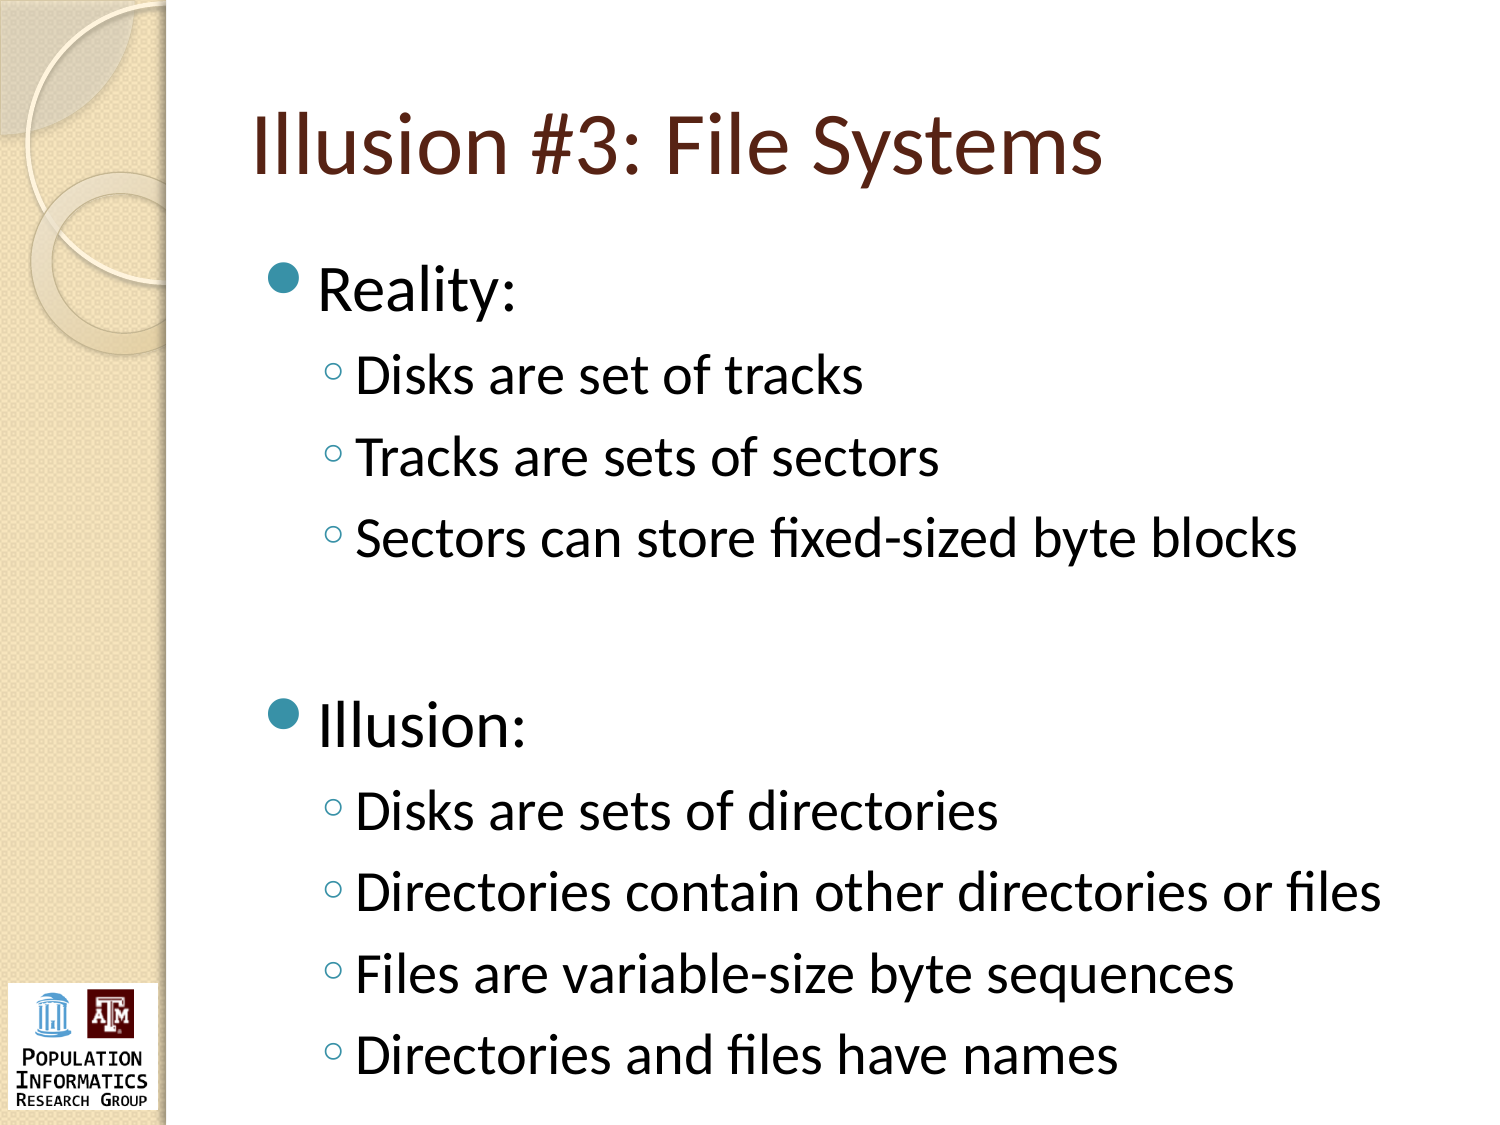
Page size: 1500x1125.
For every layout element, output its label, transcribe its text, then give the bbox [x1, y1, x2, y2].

title Illusion #3: File Systems [235, 45, 1466, 233]
picture [8, 983, 158, 1110]
list Reality: Disks are set of tracks Tracks are sets of sectors Sectors can store fixed-sized byte blocks Illusion: Disks are sets of directories Directories contain other directories or files Files are variable-size byte sequences Directories and files have names [235, 237, 1466, 1113]
